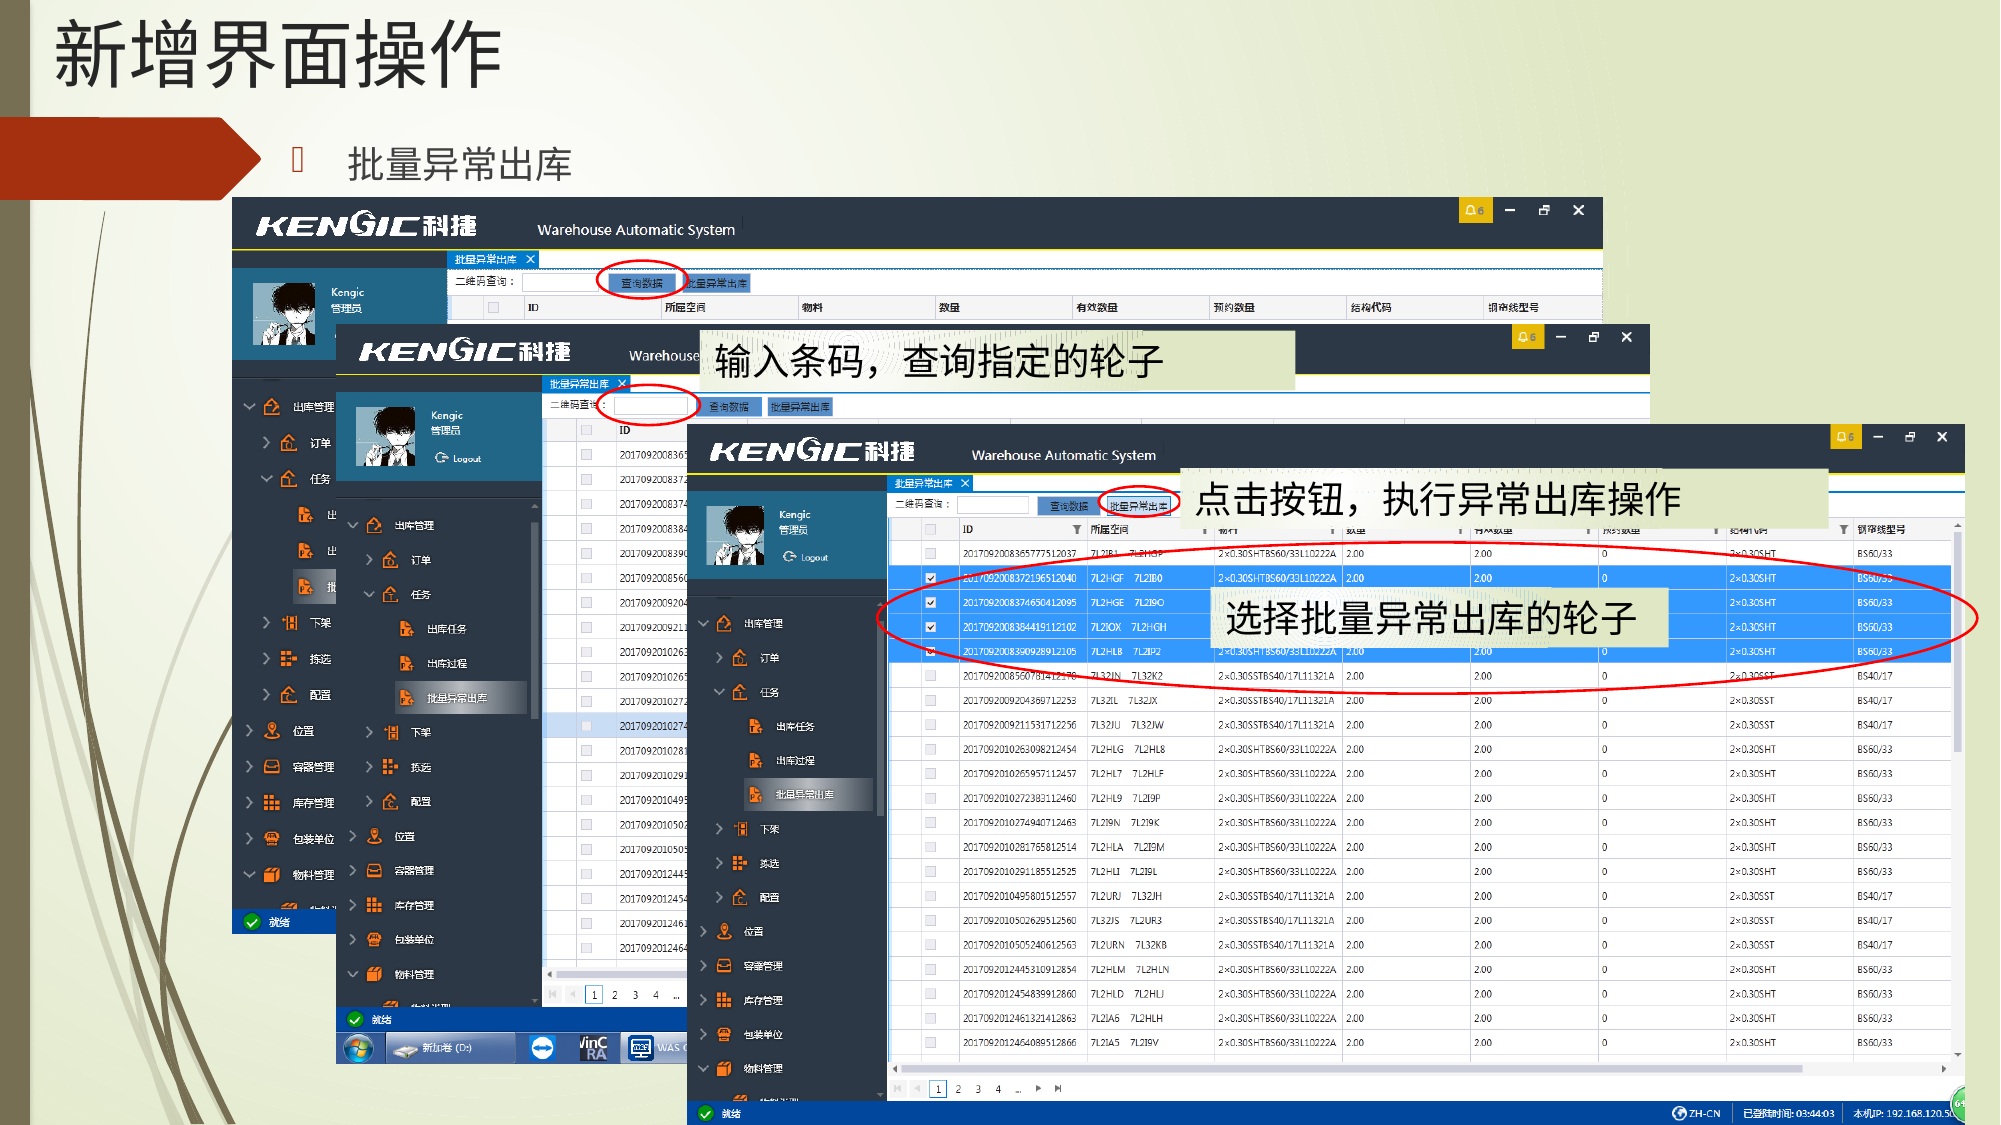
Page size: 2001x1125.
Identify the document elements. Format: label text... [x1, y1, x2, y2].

title 新增界面操作 [38, 0, 849, 111]
text_box [1969, 603, 1979, 633]
picture [232, 197, 1966, 1125]
list 批量异常出库 [276, 133, 673, 196]
